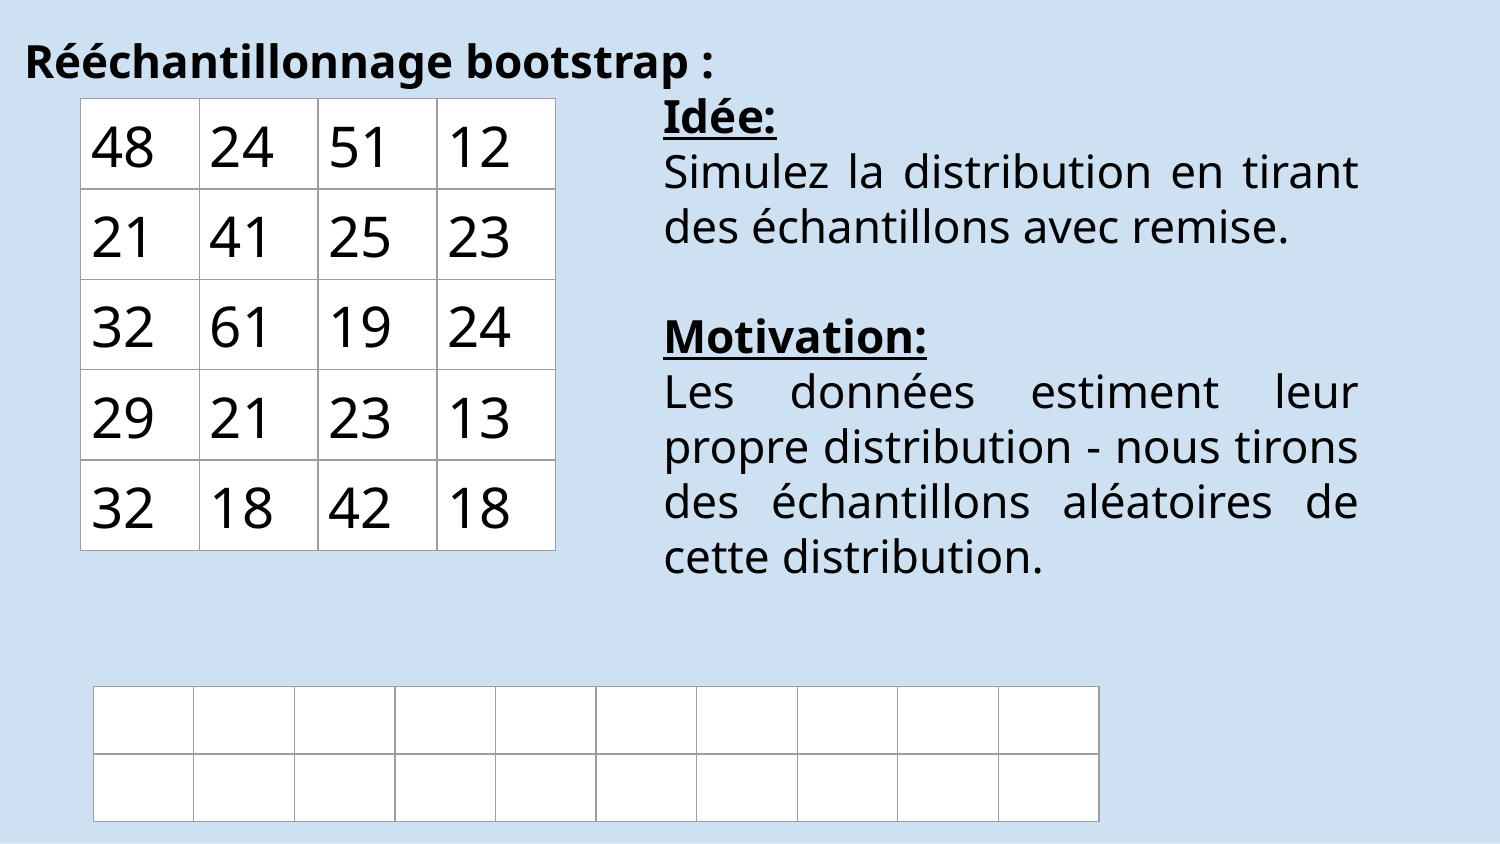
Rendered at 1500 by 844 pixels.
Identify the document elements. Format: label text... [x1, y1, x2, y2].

table_cell [999, 755, 1098, 821]
table_header [295, 687, 394, 753]
table_header [597, 687, 696, 753]
table_cell [194, 755, 294, 821]
table_header [396, 687, 495, 753]
table_cell [396, 755, 495, 821]
table_header [999, 687, 1098, 753]
table_cell [597, 755, 696, 821]
table_header [496, 687, 595, 753]
text_box Rééchantillonnage bootstrap : Idée: Simulez la distribution en tirant des échantillons avec remise. Motivation: Les données estiment leur propre distribution - nous tirons des échantillons aléatoires de cette distribution. [24, 0, 1417, 619]
table_header [798, 687, 897, 753]
table_cell [697, 755, 797, 821]
table_header [697, 687, 797, 753]
table_header [194, 687, 294, 753]
text_box [0, 0, 1500, 844]
table_cell [798, 755, 897, 821]
table_cell [94, 755, 193, 821]
table_header [898, 687, 998, 753]
table_cell [295, 755, 394, 821]
table_cell [496, 755, 595, 821]
table_header [94, 687, 193, 753]
table_cell [898, 755, 998, 821]
